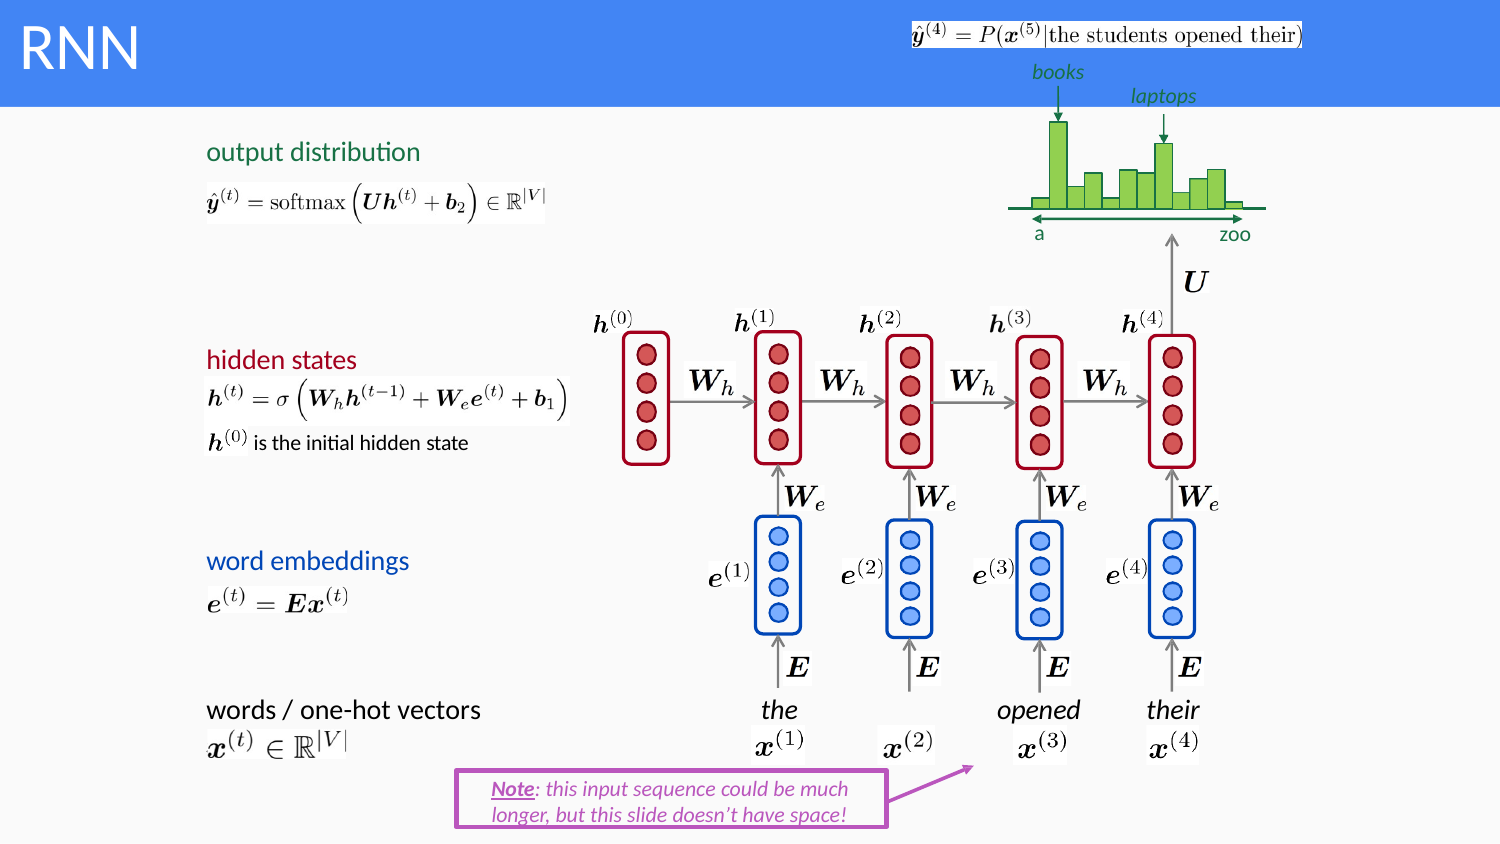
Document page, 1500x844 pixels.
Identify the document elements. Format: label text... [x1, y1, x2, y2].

text_box [1067, 186, 1084, 209]
text_box [1146, 725, 1199, 765]
text_box [1084, 172, 1103, 209]
text_box [886, 519, 932, 638]
text_box [1032, 638, 1047, 693]
text_box [755, 516, 801, 634]
text_box books [1030, 56, 1086, 85]
text_box [669, 394, 756, 409]
text_box [623, 332, 669, 465]
text_box [930, 395, 1017, 410]
text_box [474, 376, 571, 426]
text_box [1154, 143, 1173, 209]
text_box [1029, 376, 1051, 399]
text_box [207, 729, 347, 759]
text_box words / one-hot vectors the students [204, 690, 956, 759]
text_box [1119, 170, 1138, 209]
text_box [755, 331, 801, 464]
text_box [1158, 114, 1169, 143]
text_box [1063, 394, 1149, 409]
text_box [593, 310, 632, 333]
text_box [1029, 348, 1051, 370]
text_box [1077, 361, 1130, 398]
text_box Note: this input sequence could be much longer, but this slide doesn’t have space! [456, 770, 887, 827]
text_box output distribution [204, 131, 425, 167]
text_box [782, 651, 812, 686]
text_box [973, 558, 1014, 584]
text_box [1029, 405, 1051, 427]
text_box [1102, 198, 1119, 209]
text_box [1149, 519, 1195, 638]
text_box [1184, 270, 1210, 293]
text_box [1149, 335, 1195, 468]
text_box [1106, 558, 1147, 584]
text_box [1137, 172, 1154, 209]
text_box [886, 335, 932, 468]
text_box [1053, 85, 1063, 121]
text_box opened [995, 690, 1084, 726]
text_box [801, 394, 886, 409]
text_box [944, 361, 998, 398]
text_box [1047, 217, 1218, 221]
text_box [902, 637, 917, 692]
text_box [1017, 336, 1063, 469]
text_box [912, 651, 942, 686]
text_box [207, 586, 348, 613]
text_box [1178, 485, 1219, 511]
text_box [1165, 233, 1179, 335]
text_box [1013, 725, 1068, 765]
text_box [1171, 178, 1208, 210]
text_box [1122, 309, 1163, 333]
text_box [734, 308, 774, 332]
text_box [877, 725, 936, 765]
text_box [771, 463, 785, 517]
text_box [1049, 121, 1068, 209]
text_box [989, 306, 1031, 333]
text_box [841, 558, 883, 584]
text_box laptops [1129, 79, 1198, 108]
text_box [1042, 651, 1072, 686]
text_box [915, 485, 956, 511]
text_box [708, 561, 749, 587]
text_box [885, 764, 974, 804]
text_box [814, 361, 868, 398]
text_box [1174, 651, 1204, 686]
text_box [1165, 468, 1179, 520]
text_box hidden states is the initial hidden state [204, 340, 474, 455]
text_box [1031, 198, 1049, 209]
text_box [784, 485, 825, 511]
text_box [771, 633, 785, 688]
text_box [1032, 468, 1047, 521]
text_box [1045, 485, 1087, 511]
text_box [1165, 637, 1179, 692]
text_box [859, 306, 901, 333]
text_box [1207, 169, 1226, 209]
text_box [1029, 433, 1051, 456]
text_box word embeddings [204, 541, 414, 577]
text_box their [1144, 690, 1202, 726]
text_box [1017, 521, 1063, 639]
text_box [683, 361, 737, 398]
text_box [911, 21, 1302, 48]
text_box a [1032, 216, 1047, 245]
text_box zoo [1218, 217, 1253, 246]
text_box [902, 468, 917, 520]
text_box [206, 182, 545, 224]
title RNN [19, 3, 1481, 84]
text_box [1224, 201, 1243, 209]
text_box [750, 725, 806, 765]
